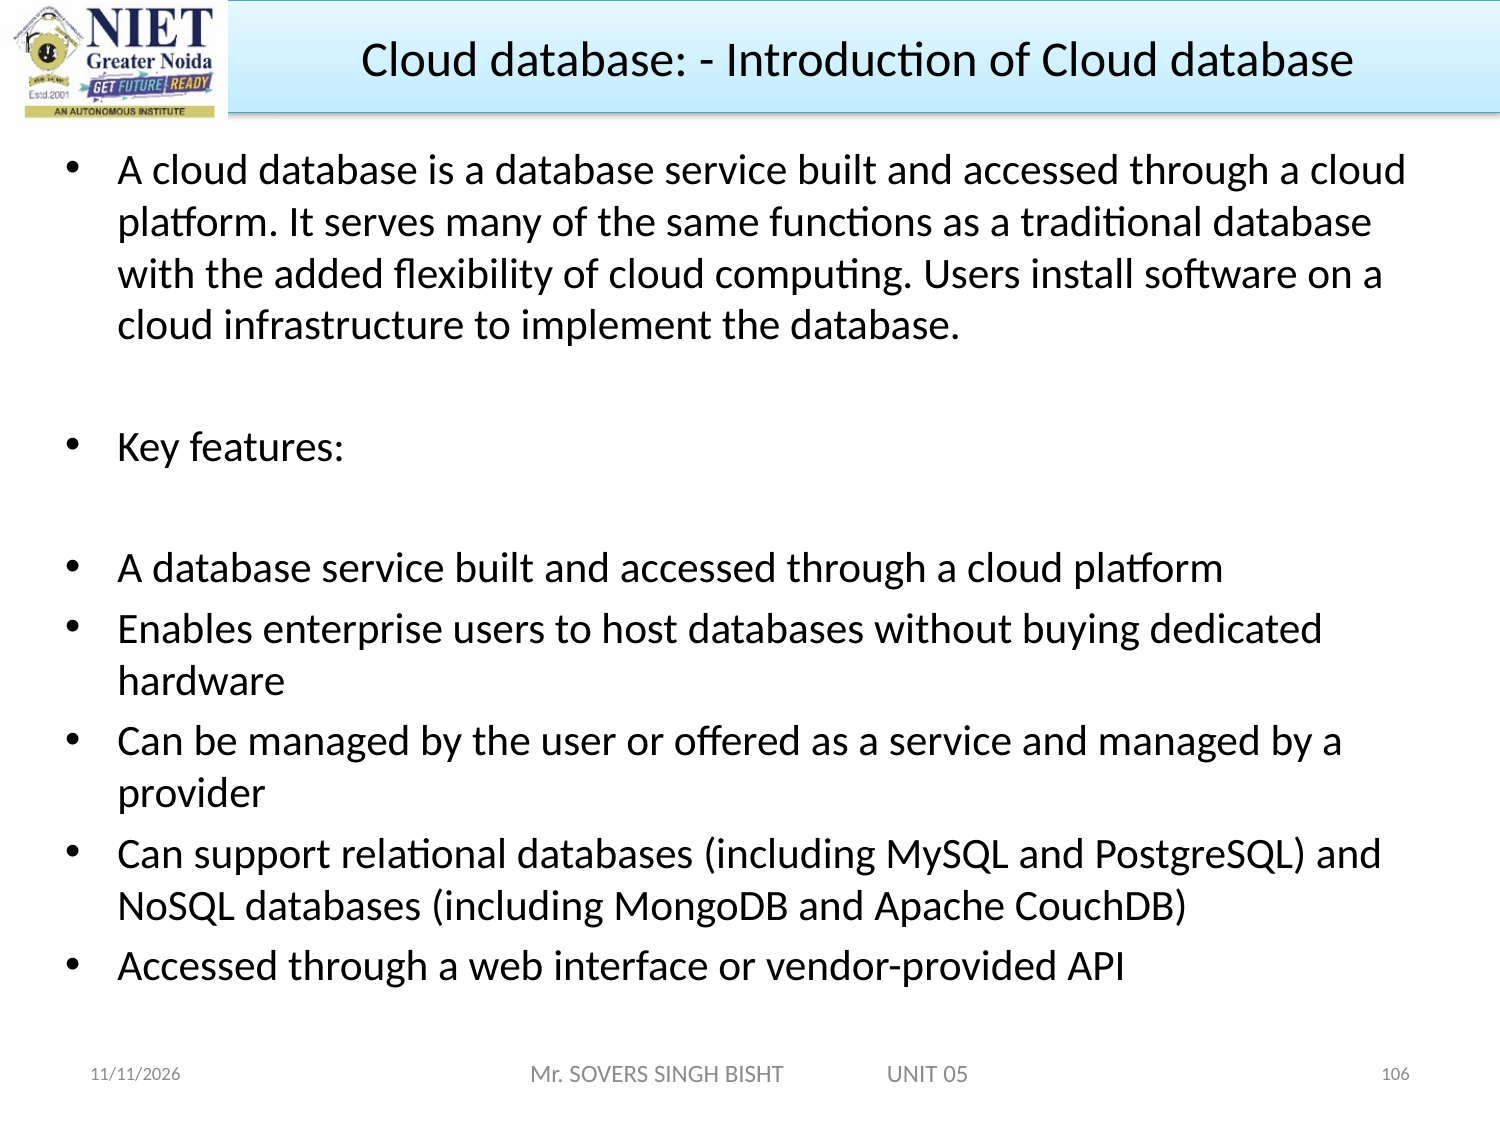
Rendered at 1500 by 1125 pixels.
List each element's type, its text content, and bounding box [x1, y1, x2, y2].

slide_number 106 [1074, 1042, 1425, 1103]
text_box Cloud database: - Introduction of Cloud database [231, 0, 1500, 113]
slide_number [75, 1042, 425, 1103]
picture [0, 0, 238, 130]
list A cloud database is a database service built and accessed through a cloud platform. It serves many of the same functions as a traditional database with the added flexibility of cloud computing. Users install software on a cloud infrastructure to implement the database. Key features: A database service built and accessed through a cloud platform Enables enterprise users to host databases without buying dedicated hardware Can be managed by the user or offered as a service and managed by a provider Can support relational databases (including MySQL and PostgreSQL) and NoSQL databases (including MongoDB and Apache CouchDB) Accessed through a web interface or vendor-provided API [50, 133, 1425, 1005]
footer Mr. SOVERS SINGH BISHT UNIT 05 [512, 1042, 988, 1103]
